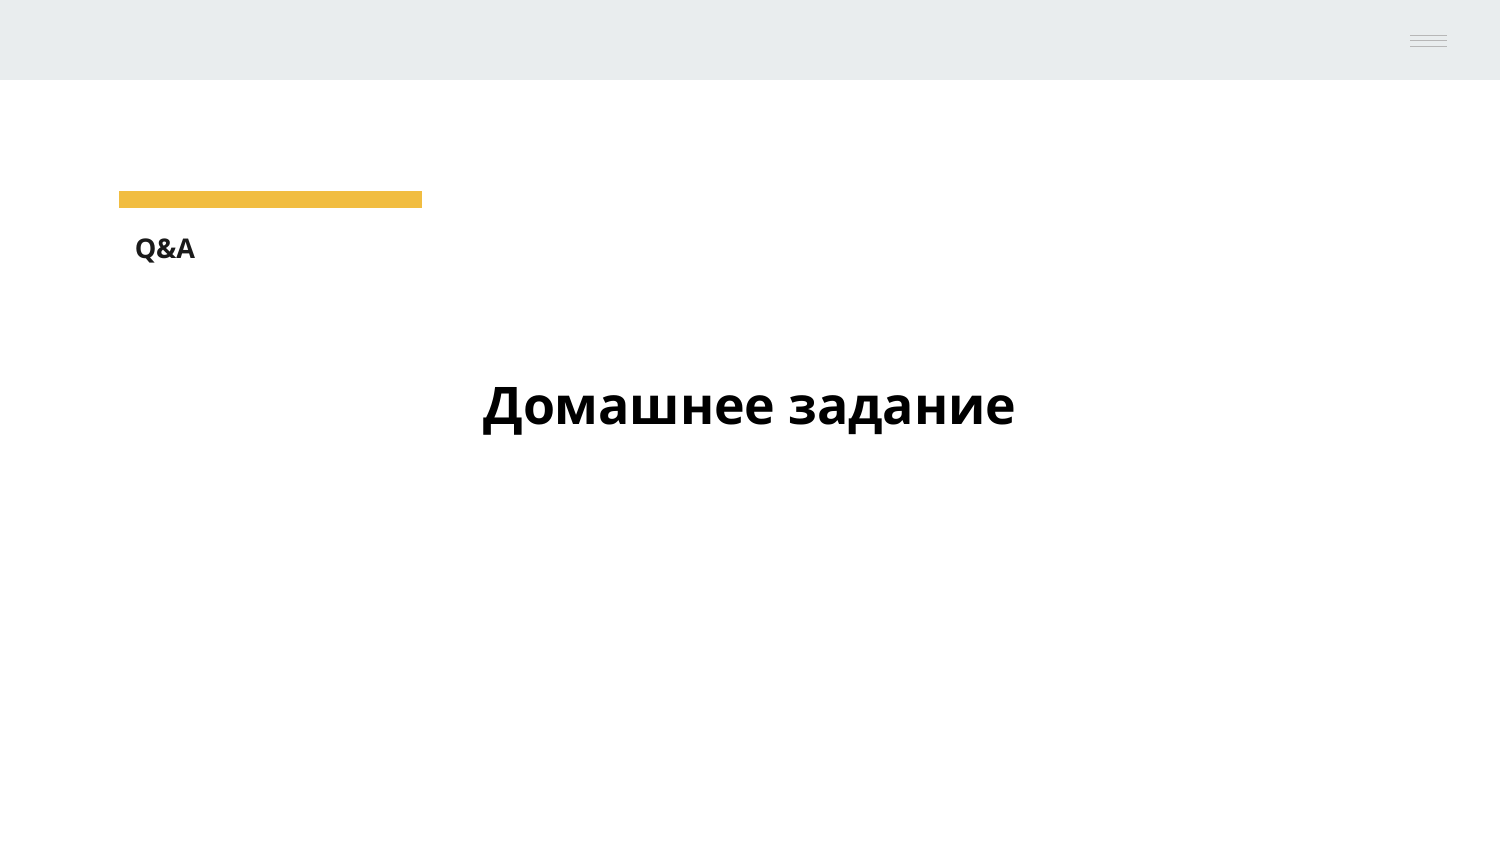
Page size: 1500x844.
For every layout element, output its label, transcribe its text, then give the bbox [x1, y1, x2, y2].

picture [119, 190, 422, 208]
title Q&A [119, 215, 760, 316]
list Домашнее задание [430, 347, 1070, 497]
